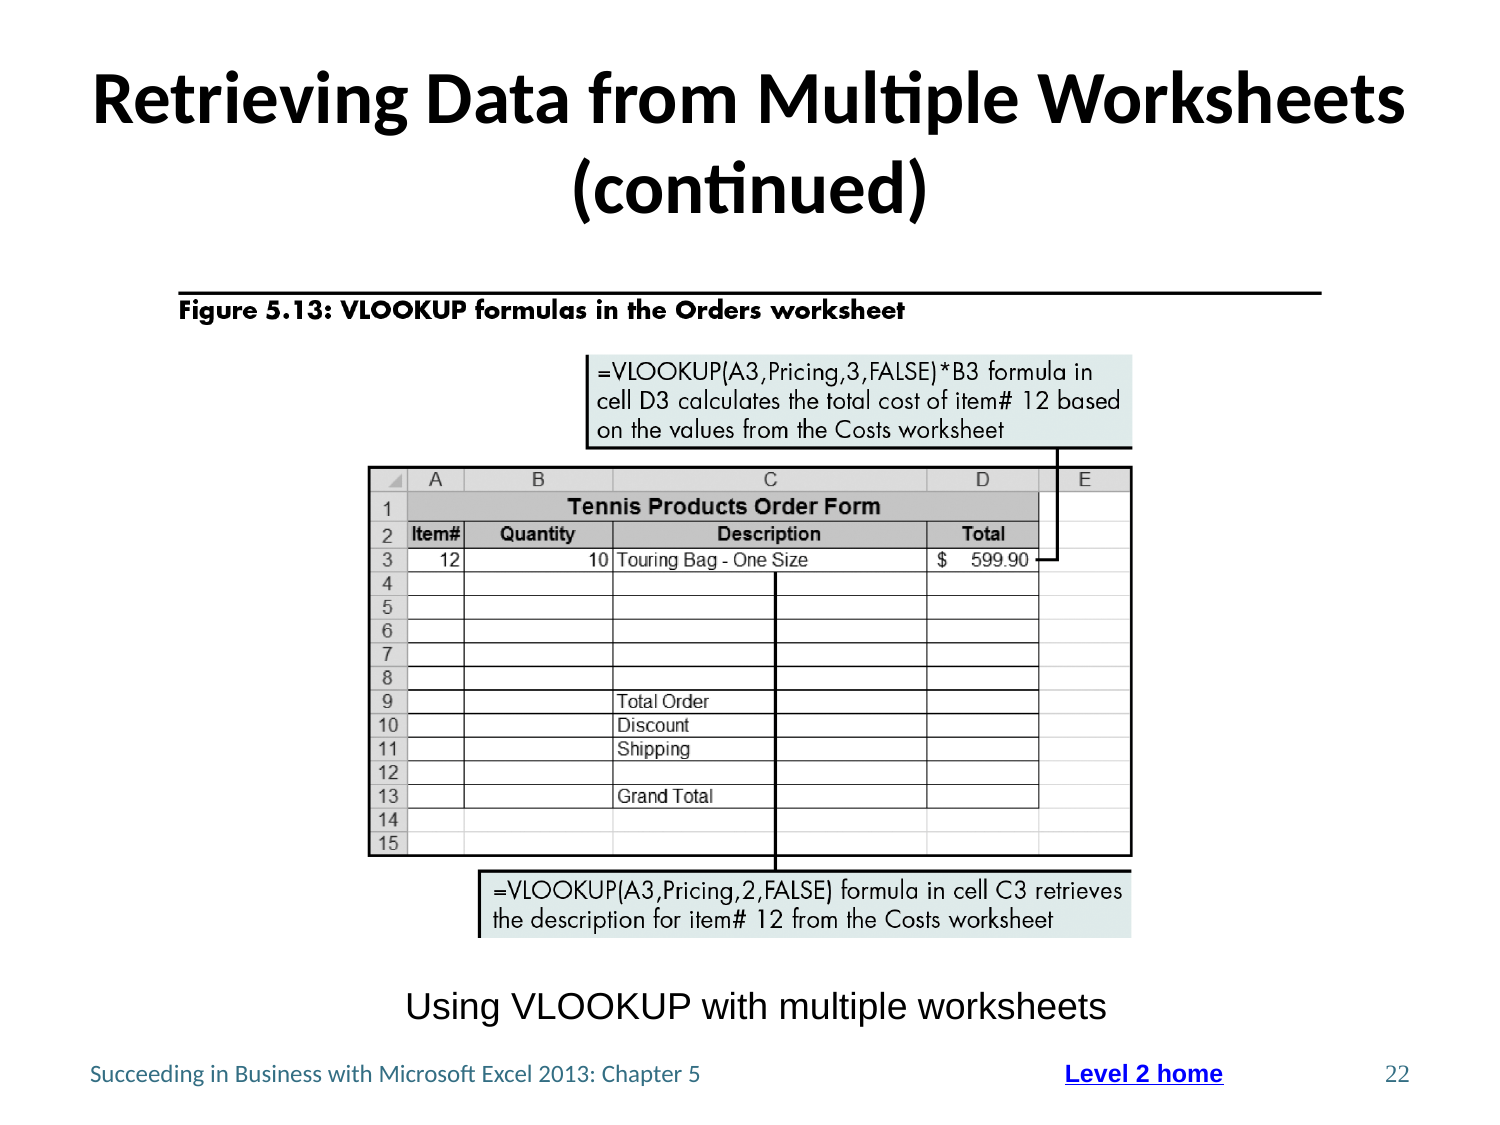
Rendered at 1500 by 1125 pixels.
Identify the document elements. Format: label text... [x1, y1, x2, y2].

footer Succeeding in Business with Microsoft Excel 2013: Chapter 5 [75, 1042, 963, 1103]
text_box Level 2 home [1049, 1050, 1288, 1095]
text_box Using VLOOKUP with multiple worksheets [112, 974, 1400, 1035]
slide_number 22 [1074, 1042, 1425, 1103]
picture [177, 290, 1323, 939]
title Retrieving Data from Multiple Worksheets (continued) [75, 45, 1425, 233]
